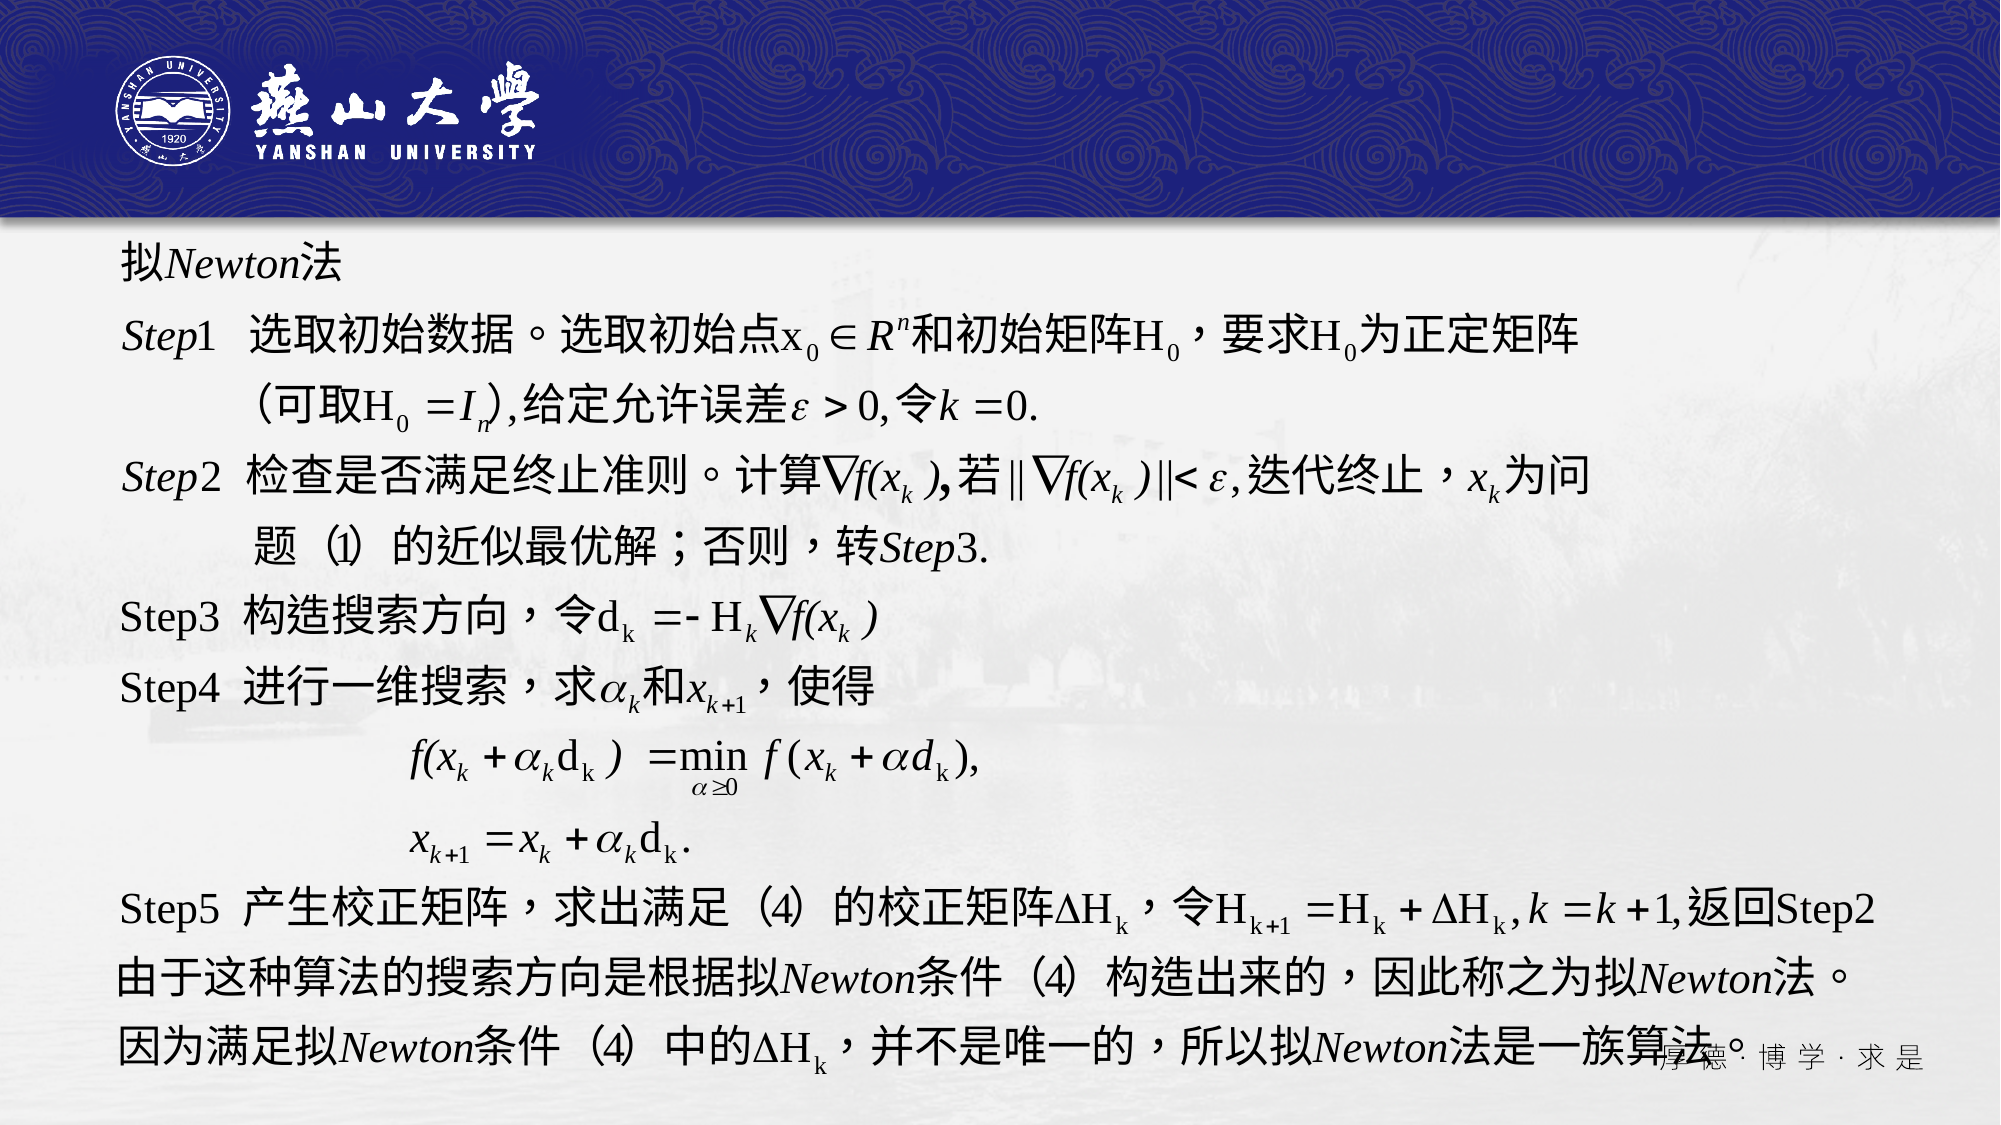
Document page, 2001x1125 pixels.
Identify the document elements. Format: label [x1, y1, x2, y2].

text_box [1896, 1058, 1923, 1071]
text_box [1900, 1045, 1918, 1056]
text_box [0, 0, 2000, 220]
text_box [114, 232, 1886, 1083]
